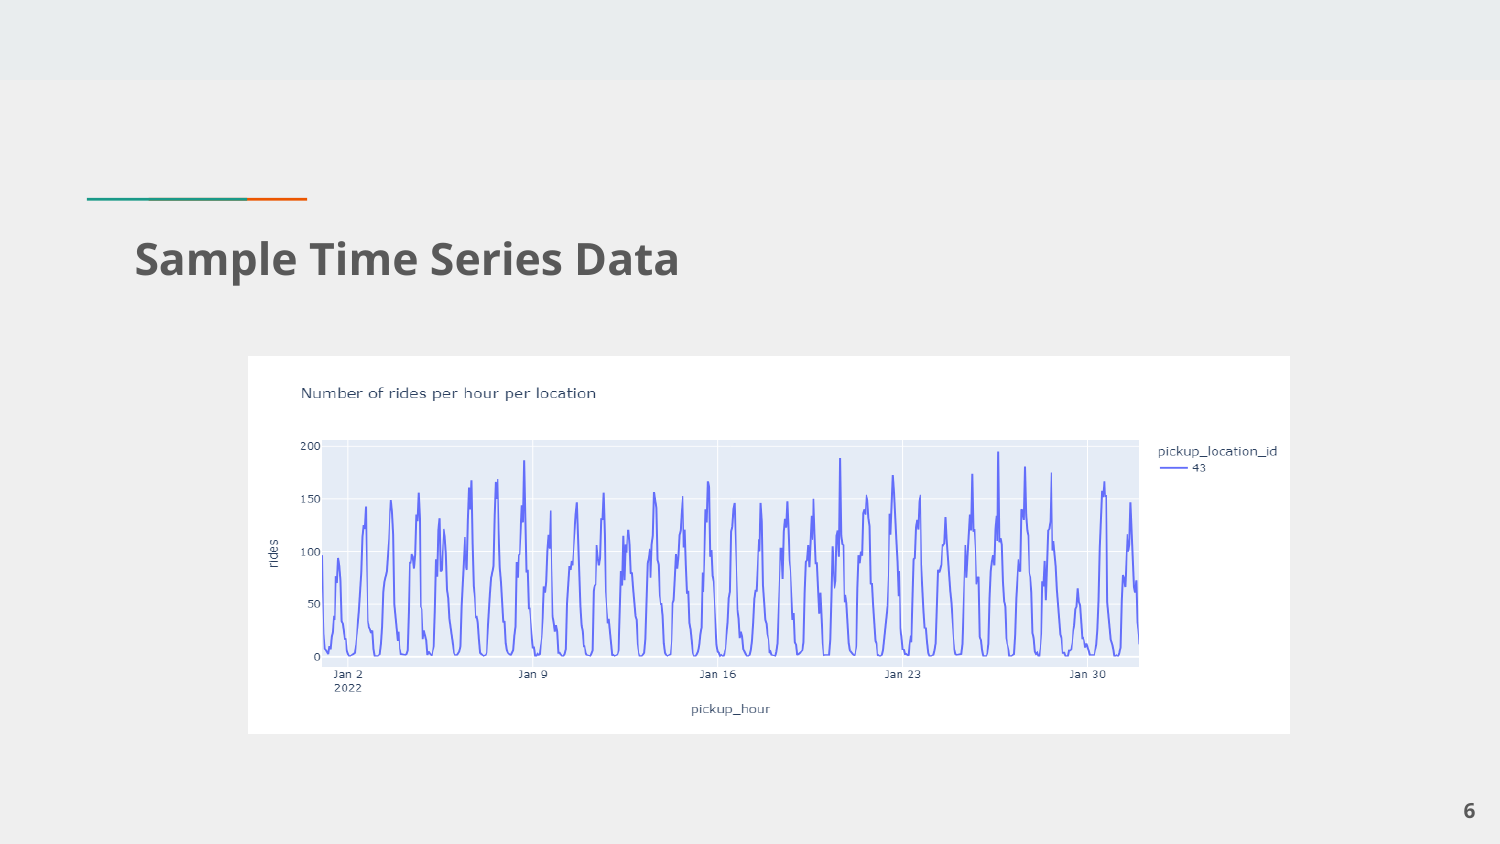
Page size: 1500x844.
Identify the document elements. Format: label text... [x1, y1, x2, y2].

slide_number ‹#› [1400, 779, 1491, 844]
picture [248, 355, 1290, 735]
title Sample Time Series Data [119, 216, 1381, 305]
